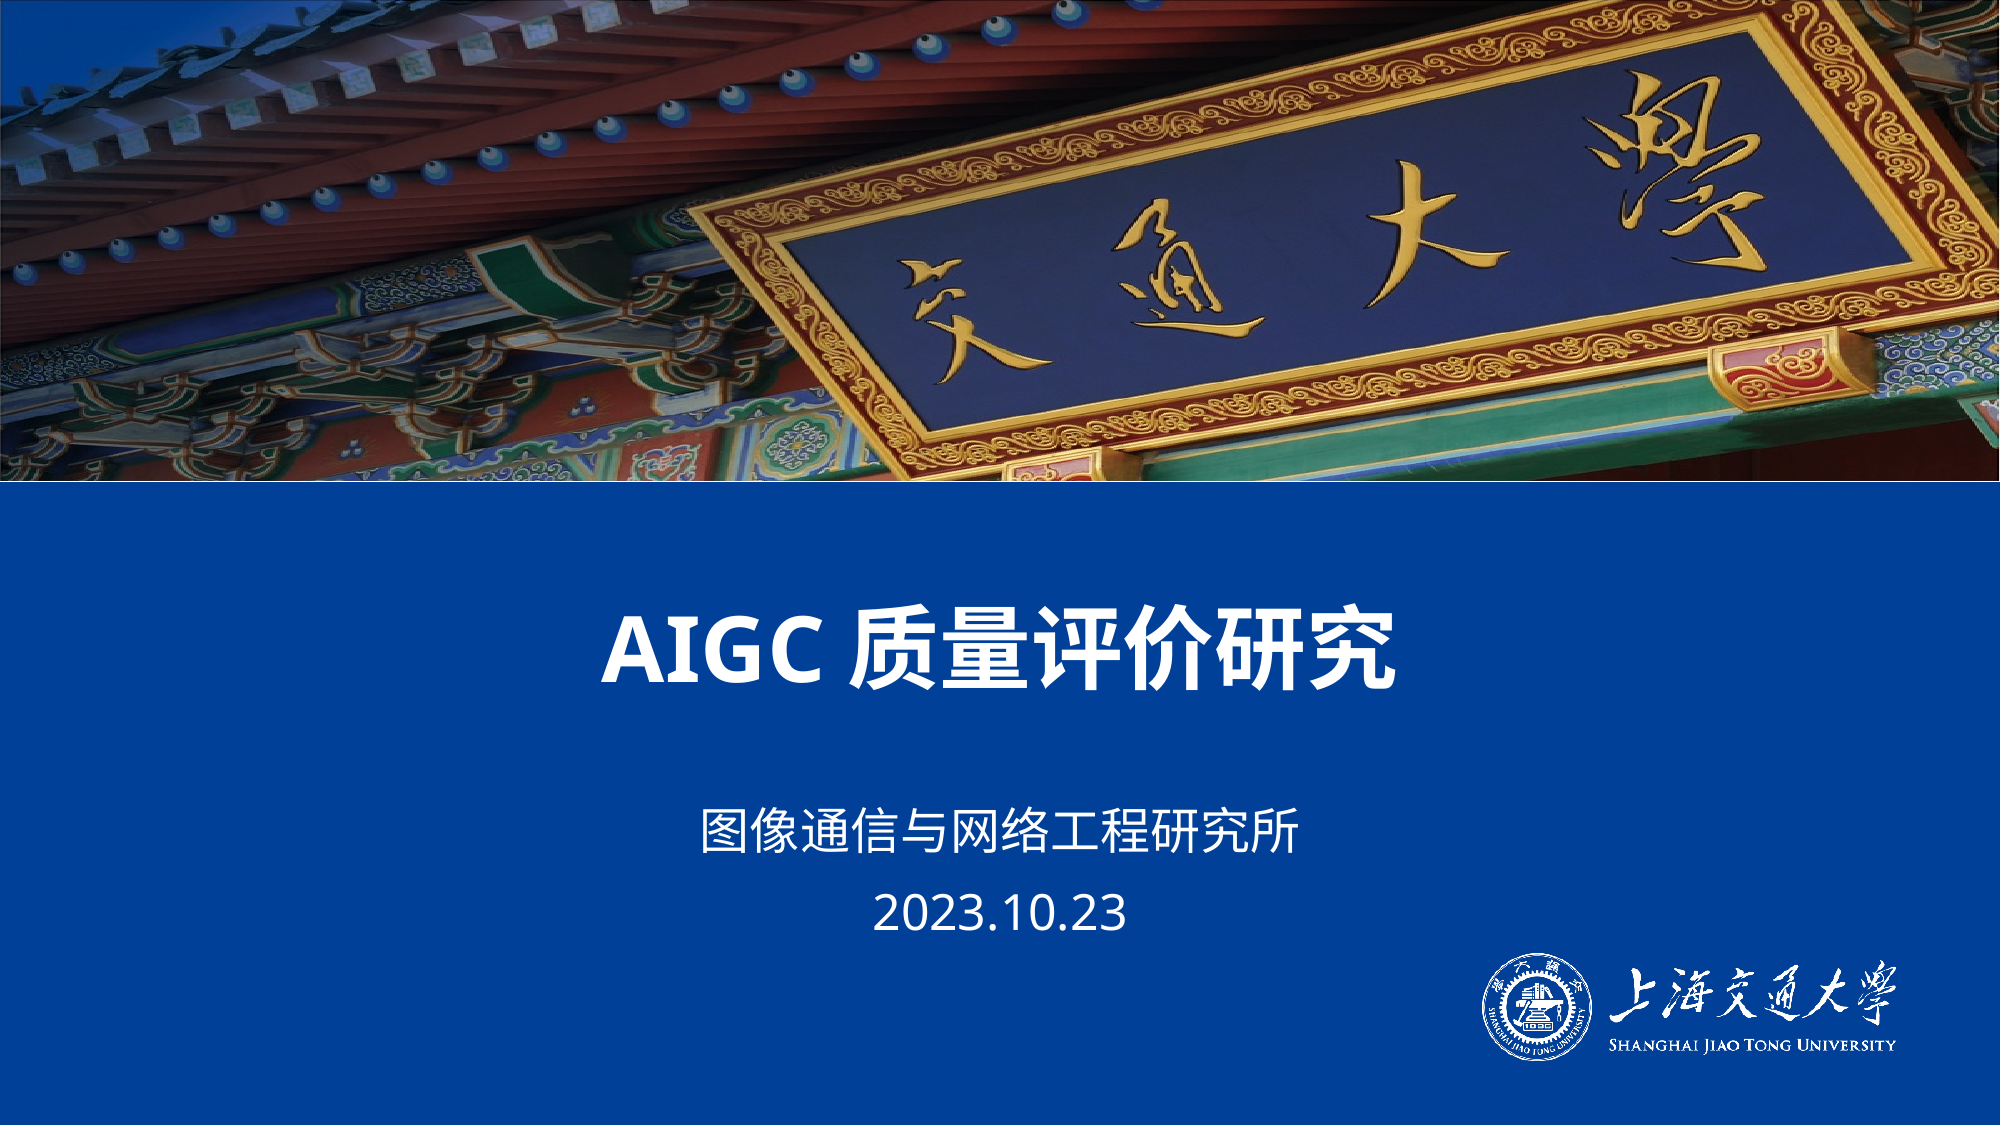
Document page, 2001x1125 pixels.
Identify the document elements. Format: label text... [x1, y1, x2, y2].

title AIGC质量评价研究 [0, 484, 2000, 753]
picture [0, 0, 2000, 481]
subtitle 图像通信与网络工程研究所 2023.10.23 [675, 752, 1325, 988]
picture [1482, 953, 1896, 1061]
